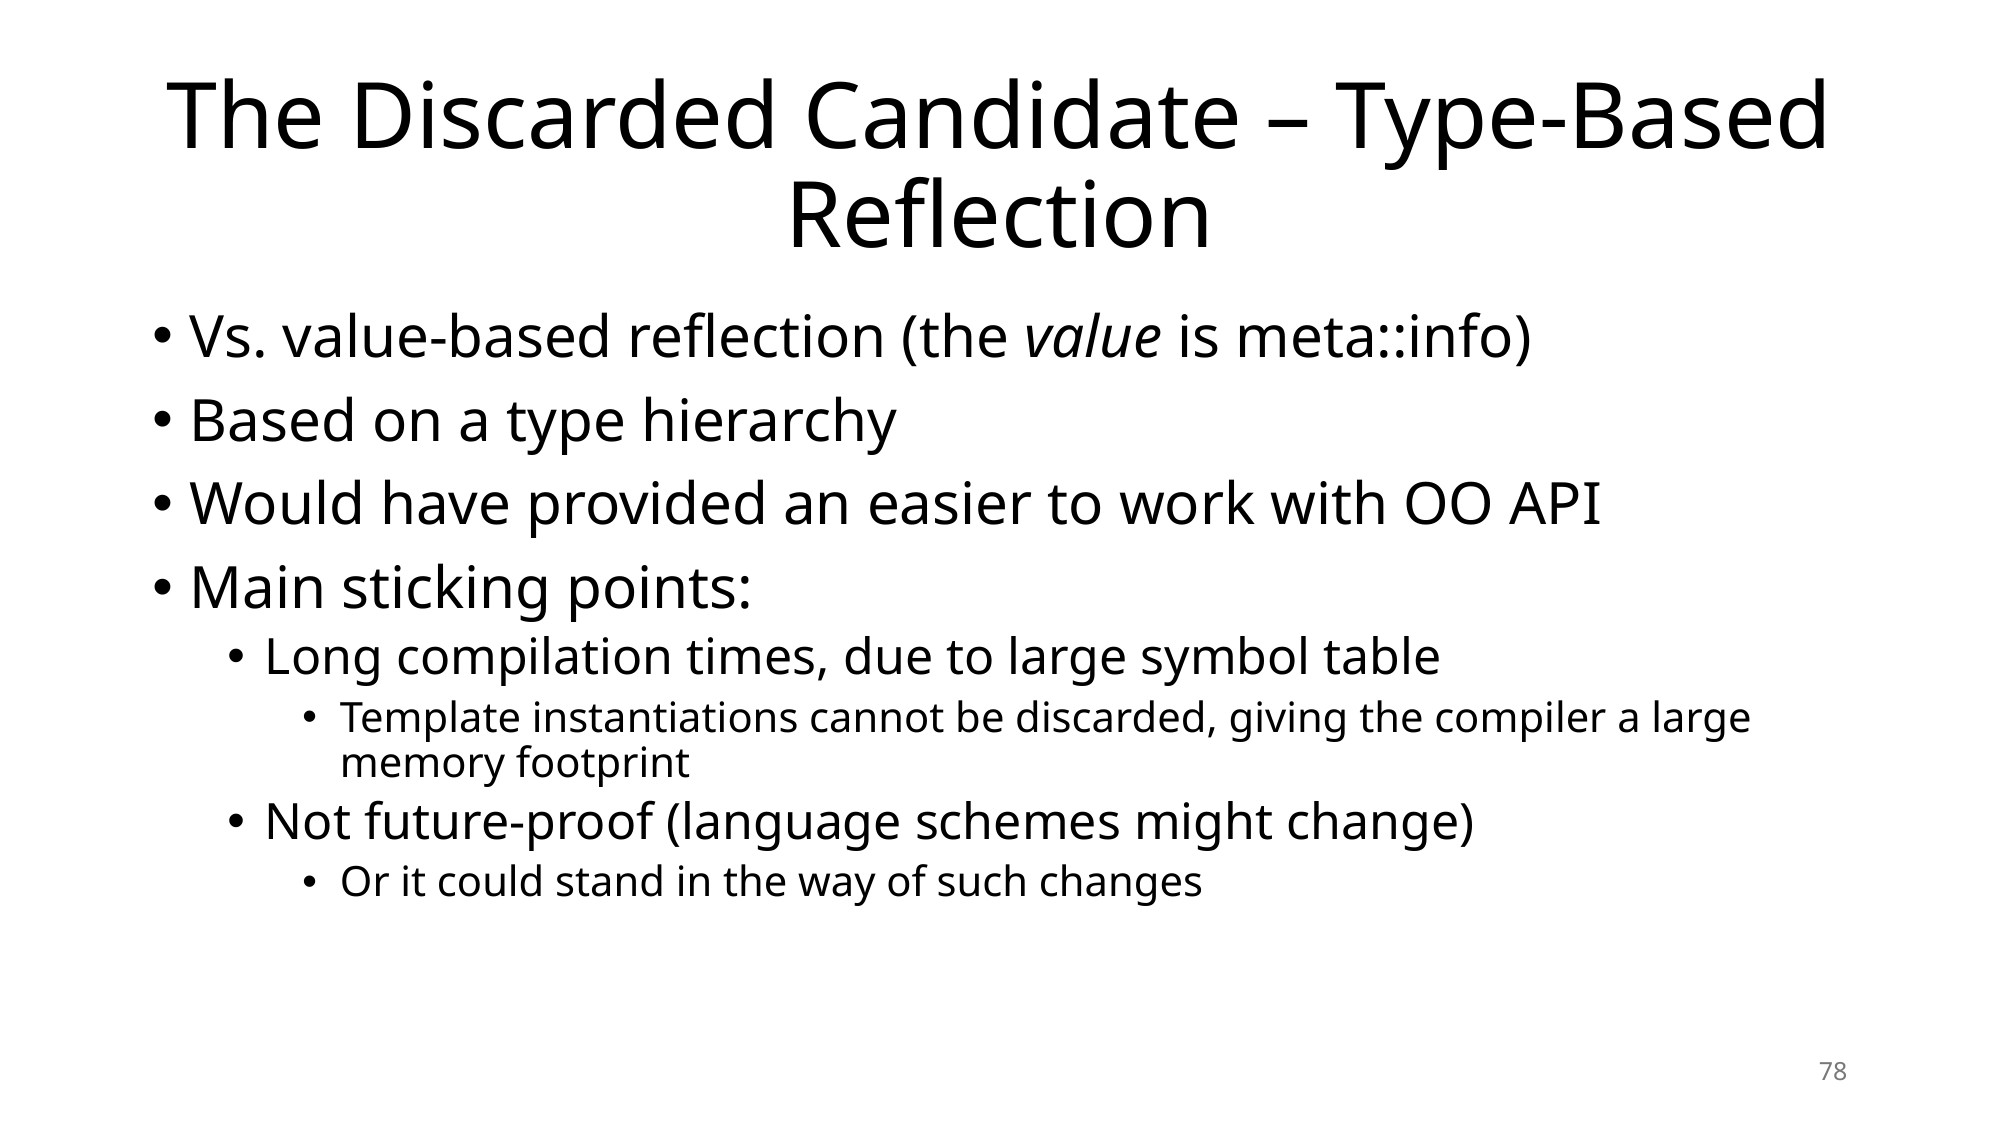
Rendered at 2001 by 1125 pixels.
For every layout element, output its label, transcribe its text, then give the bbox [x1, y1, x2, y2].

list Vs. value-based reflection (the value is meta::info) Based on a type hierarchy Would have provided an easier to work with OO API Main sticking points: Long compilation times, due to large symbol table Template instantiations cannot be discarded, giving the compiler a large memory footprint Not future-proof (language schemes might change) Or it could stand in the way of such changes [137, 299, 1863, 1014]
title The Discarded Candidate – Type-Based Reflection [137, 59, 1863, 278]
slide_number 78 [1412, 1042, 1863, 1103]
